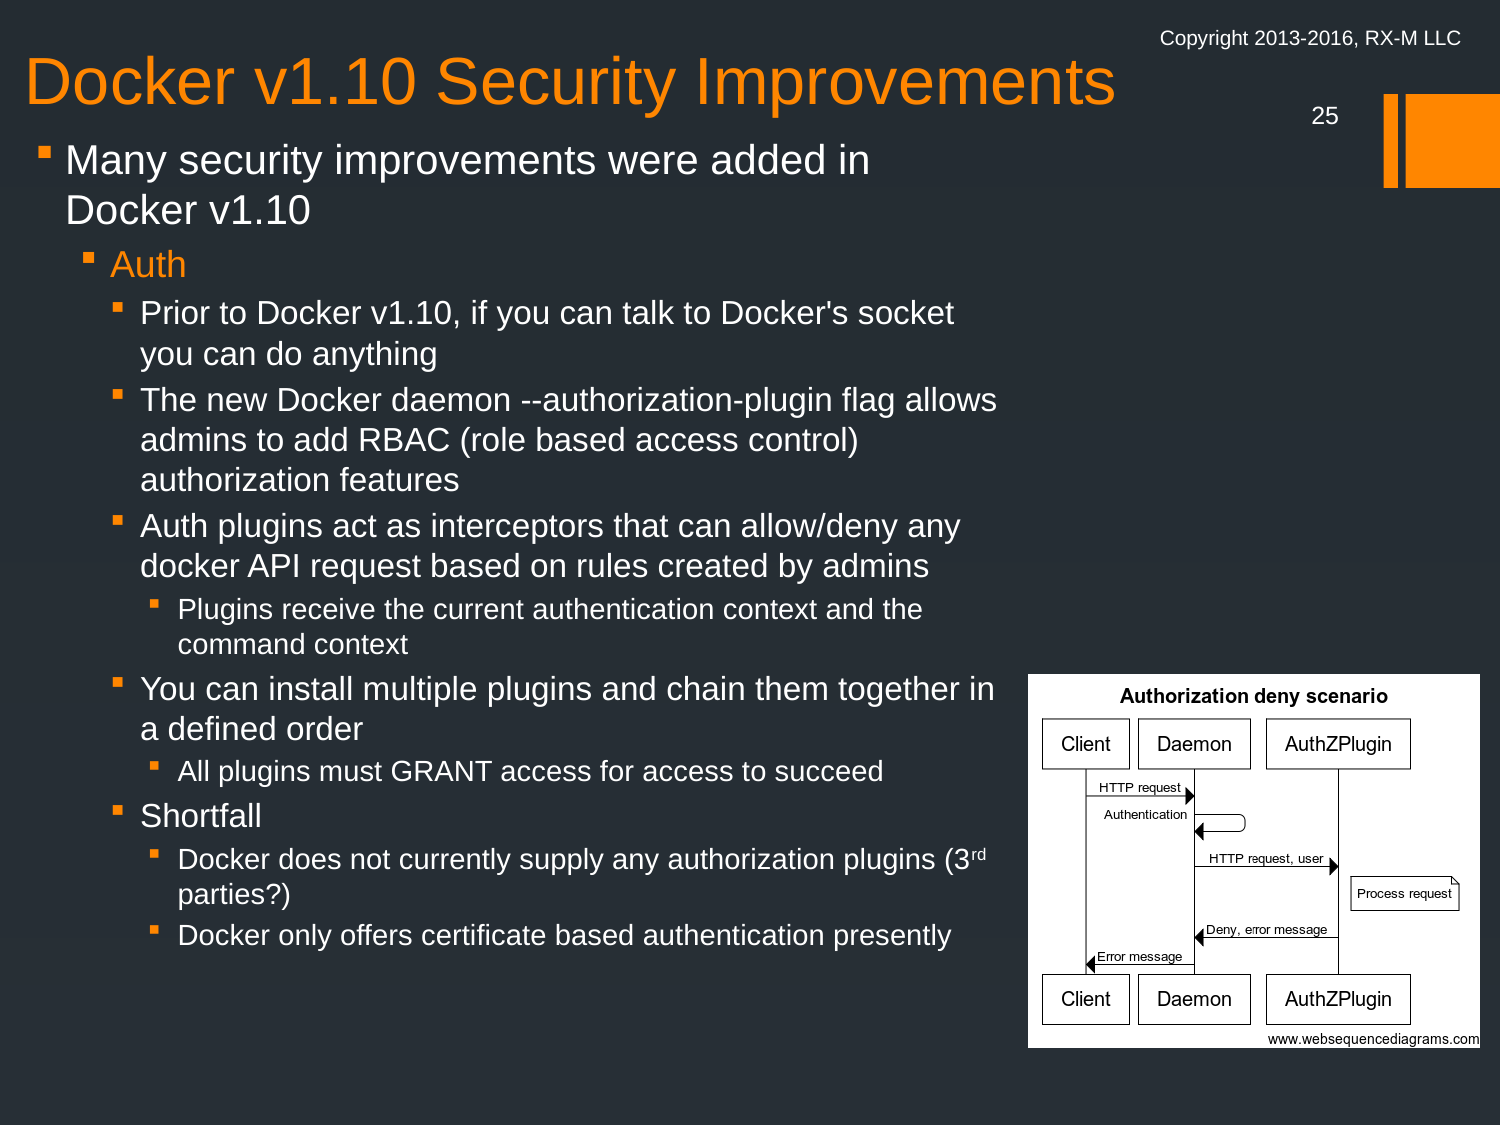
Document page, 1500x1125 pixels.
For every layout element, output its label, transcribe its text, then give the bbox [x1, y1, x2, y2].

title Docker v1.10 Security Improvements [9, 8, 1235, 125]
slide_number 25 [1199, 90, 1355, 140]
picture [1027, 674, 1480, 1048]
list Many security improvements were added in Docker v1.10 Auth Prior to Docker v1.10, if you can talk to Docker's socket you can do anything The new Docker daemon --authorization-plugin flag allows admins to add RBAC (role based access control) authorization features Auth plugins act as interceptors that can allow/deny any docker API request based on rules created by admins Plugins receive the current authentication context and the command context You can install multiple plugins and chain them together in a defined order All plugins must GRANT access for access to succeed Shortfall Docker does not currently supply any authorization plugins (3rd parties?) Docker only offers certificate based authentication presently [12, 125, 1026, 1100]
footer Copyright 2013-2016, RX-M LLC [1108, 24, 1477, 74]
